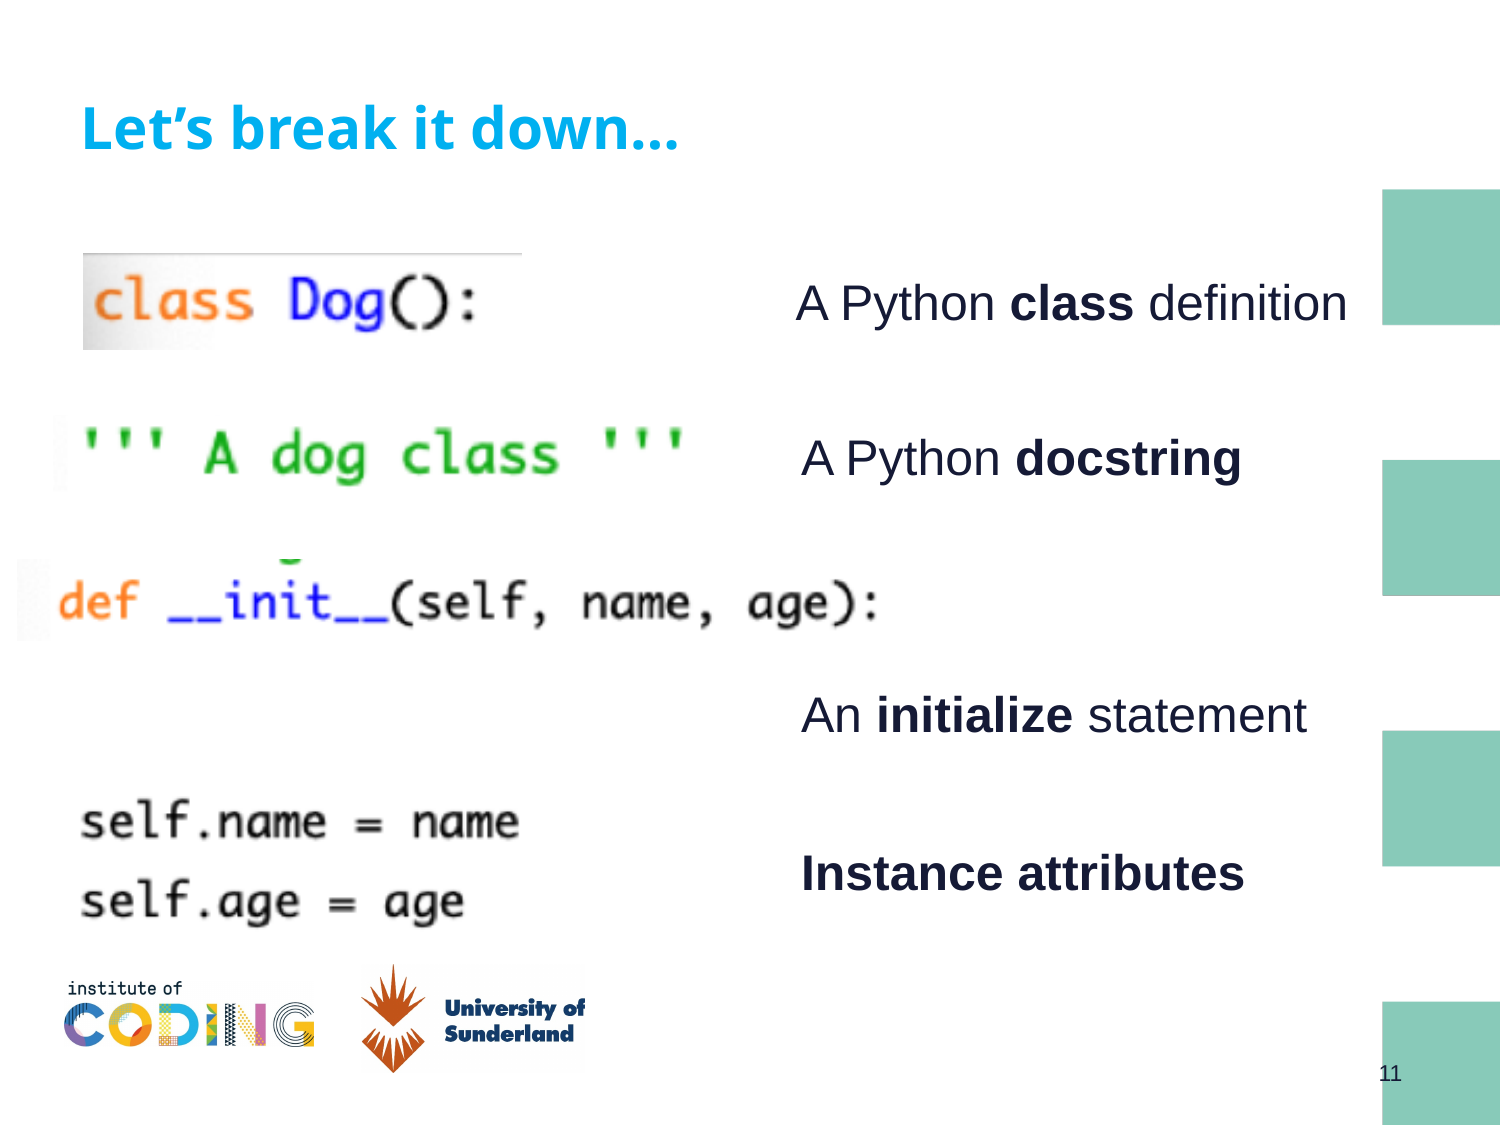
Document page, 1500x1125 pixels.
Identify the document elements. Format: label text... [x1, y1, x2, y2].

title Let’s break it down… [80, 91, 165, 254]
picture [12, 63, 1500, 1125]
